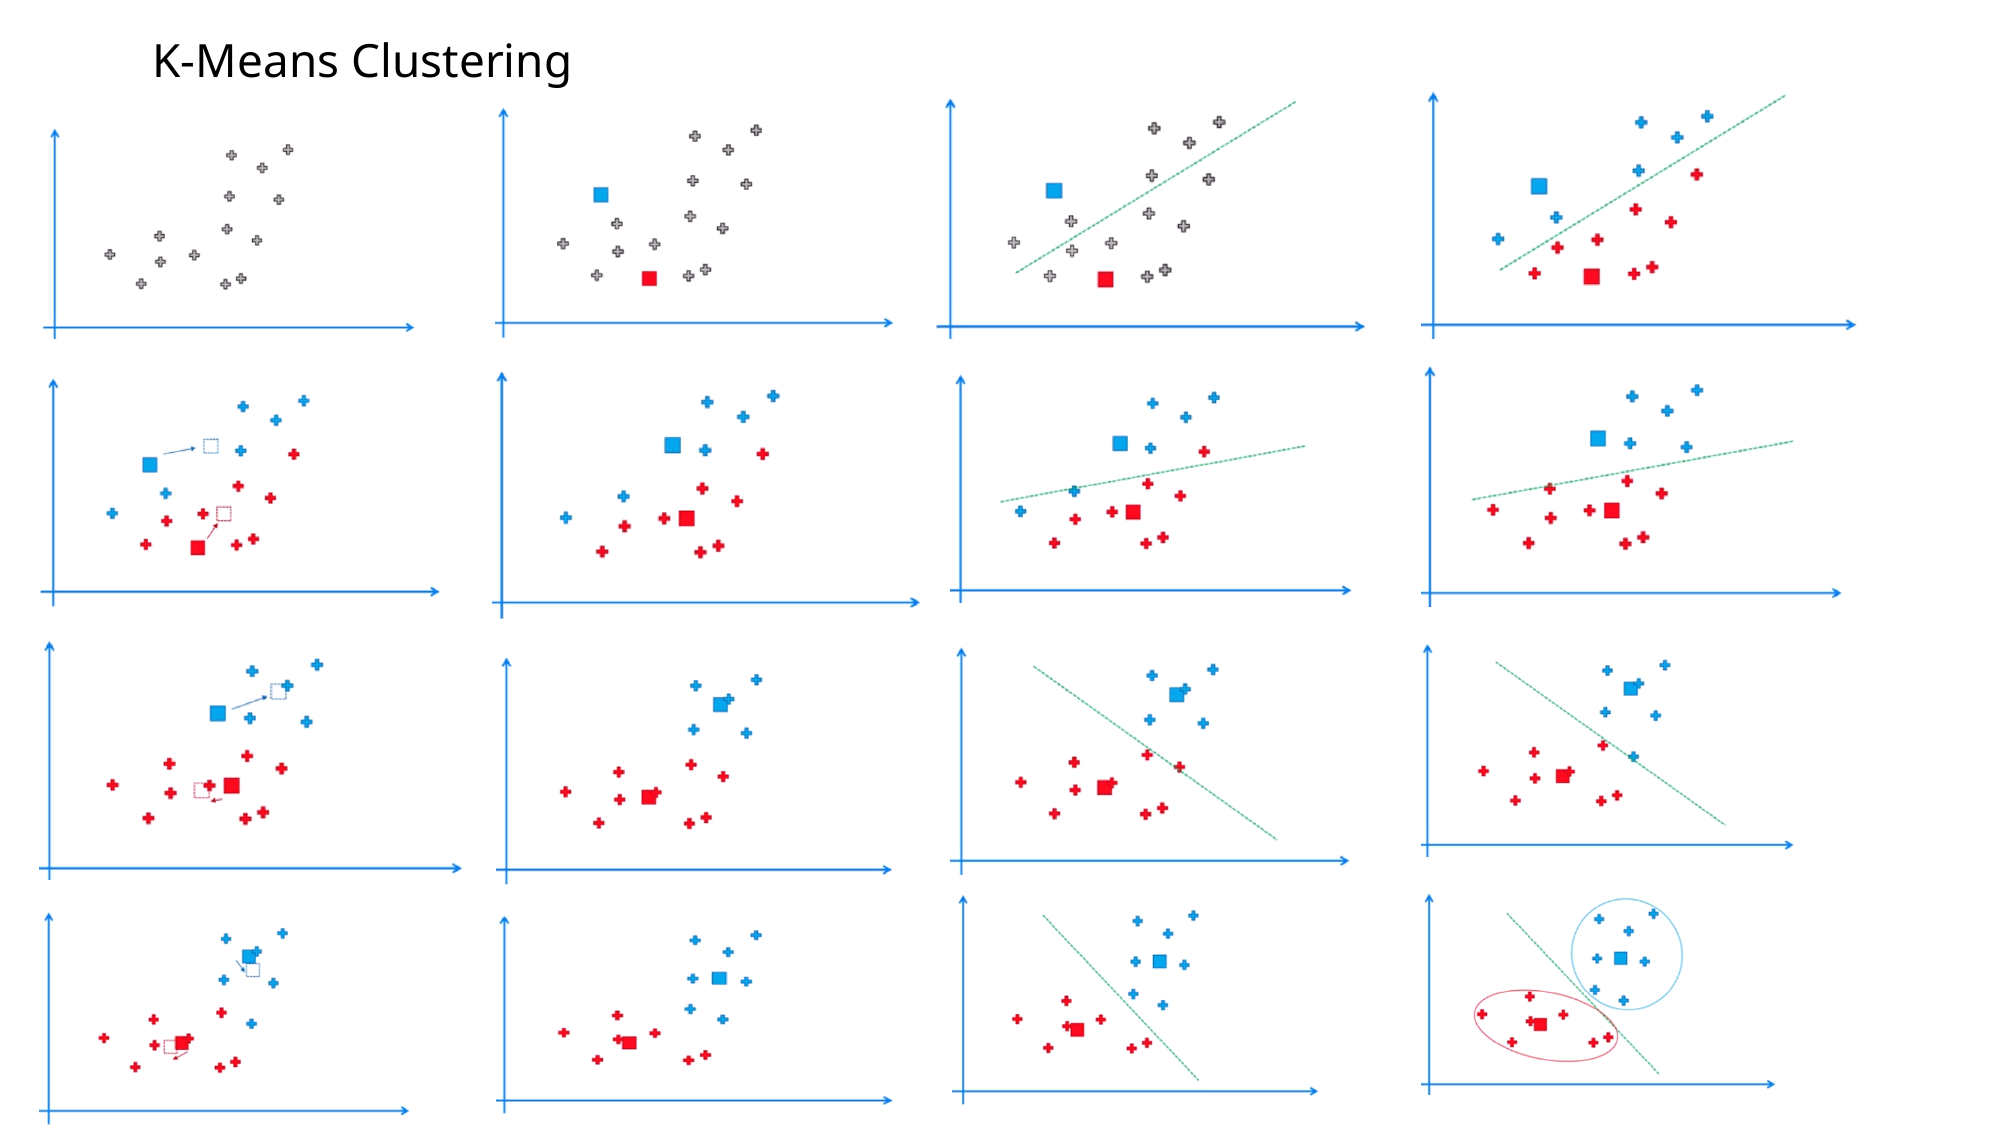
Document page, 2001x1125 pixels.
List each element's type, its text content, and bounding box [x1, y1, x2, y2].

picture [496, 648, 894, 885]
picture [936, 89, 1379, 339]
picture [39, 361, 441, 608]
picture [952, 888, 1327, 1105]
title K-Means Clustering [137, 30, 1863, 96]
picture [39, 634, 469, 880]
picture [1421, 84, 1864, 339]
picture [1421, 889, 1777, 1095]
picture [950, 639, 1356, 876]
picture [492, 357, 921, 622]
picture [496, 912, 894, 1115]
picture [1421, 357, 1848, 607]
picture [950, 366, 1355, 603]
picture [39, 118, 419, 339]
picture [39, 905, 414, 1125]
picture [1421, 639, 1795, 857]
picture [495, 102, 894, 339]
